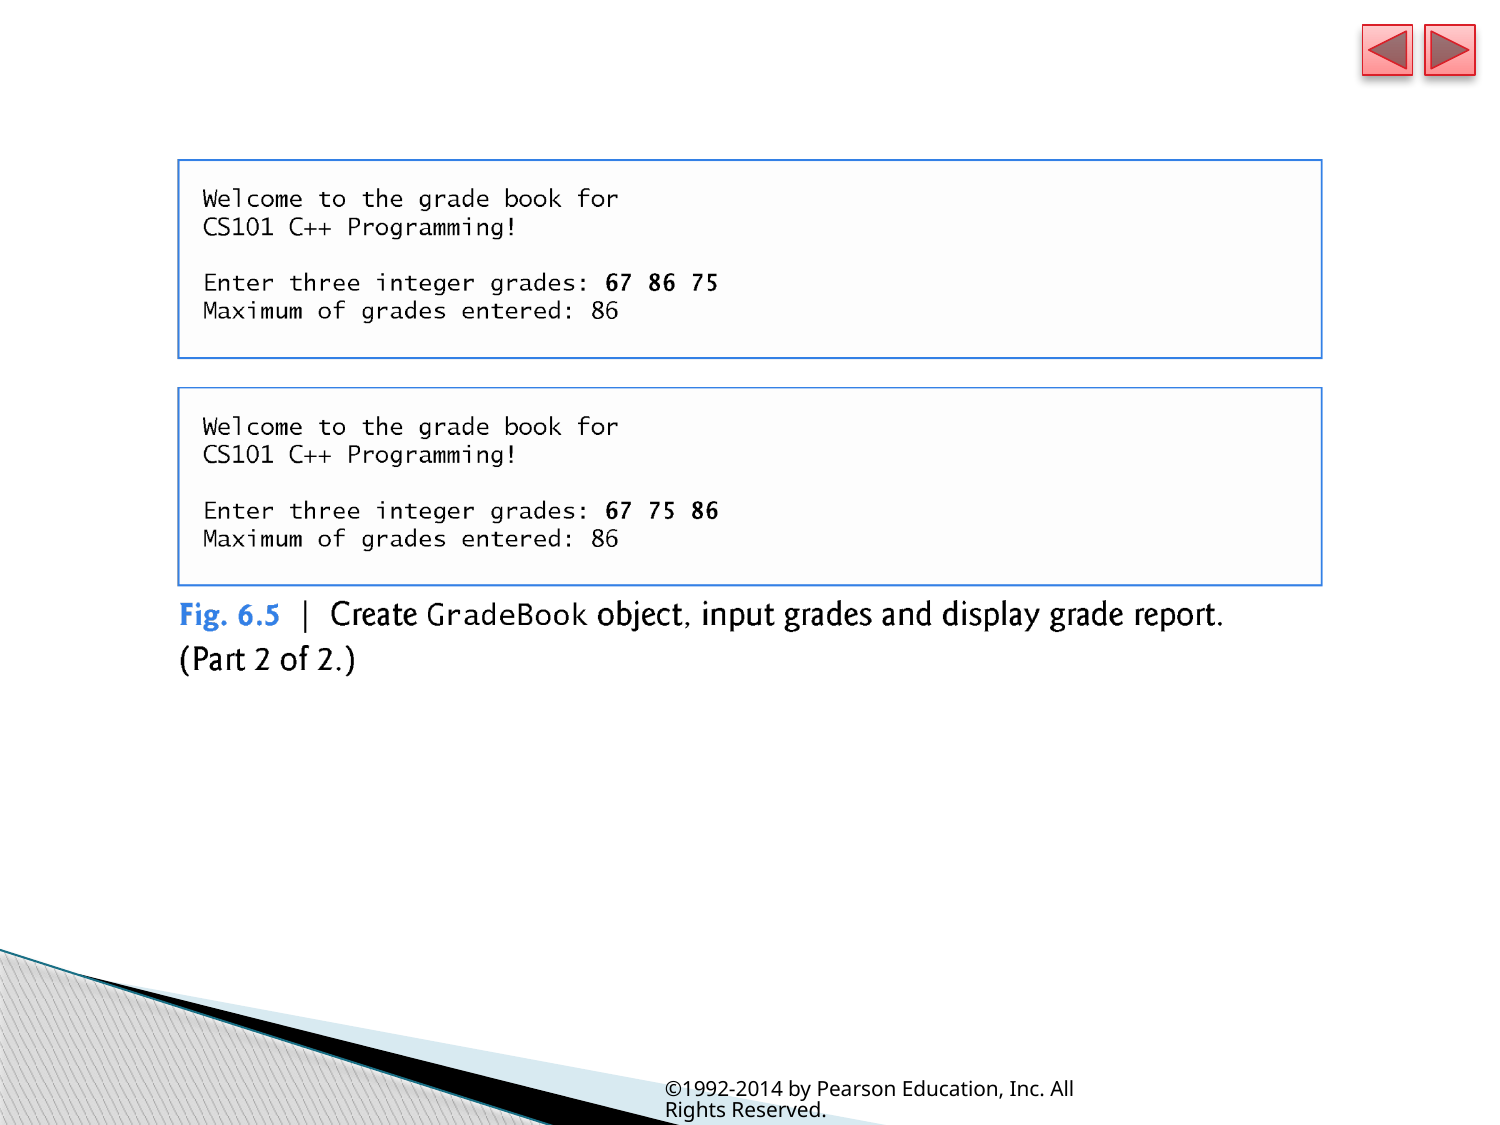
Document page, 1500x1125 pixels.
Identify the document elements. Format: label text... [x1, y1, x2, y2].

footer ©1992-2014 by Pearson Education, Inc. All Rights Reserved. [650, 1051, 1105, 1112]
picture [0, 106, 1500, 1018]
